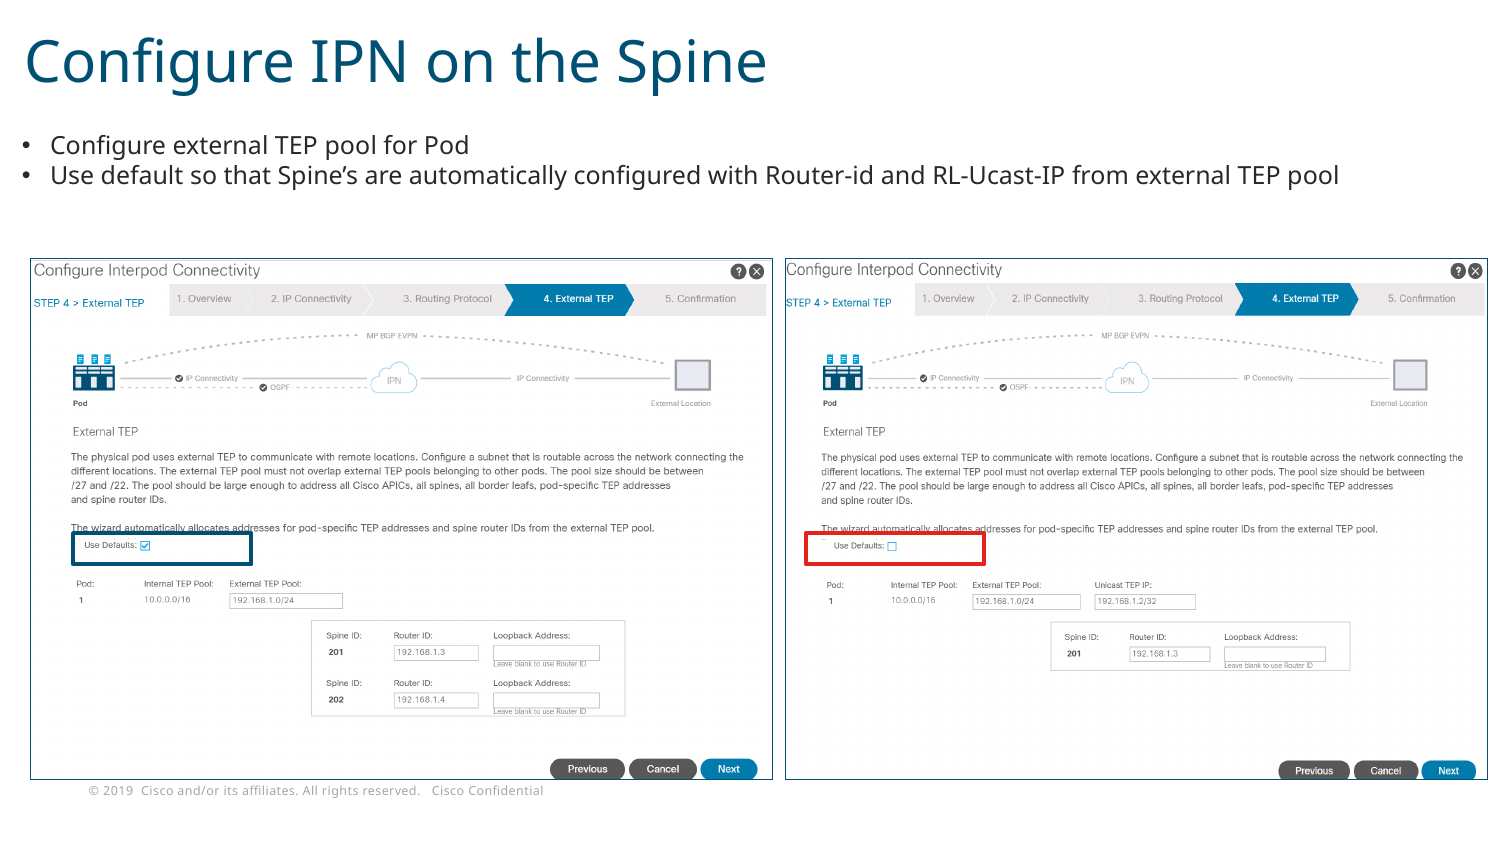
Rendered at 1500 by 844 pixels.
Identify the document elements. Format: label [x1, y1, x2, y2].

title [10, 30, 1379, 102]
picture [32, 260, 771, 778]
picture [787, 260, 1486, 778]
picture [1440, 768, 1450, 773]
text_box [7, 122, 1357, 198]
